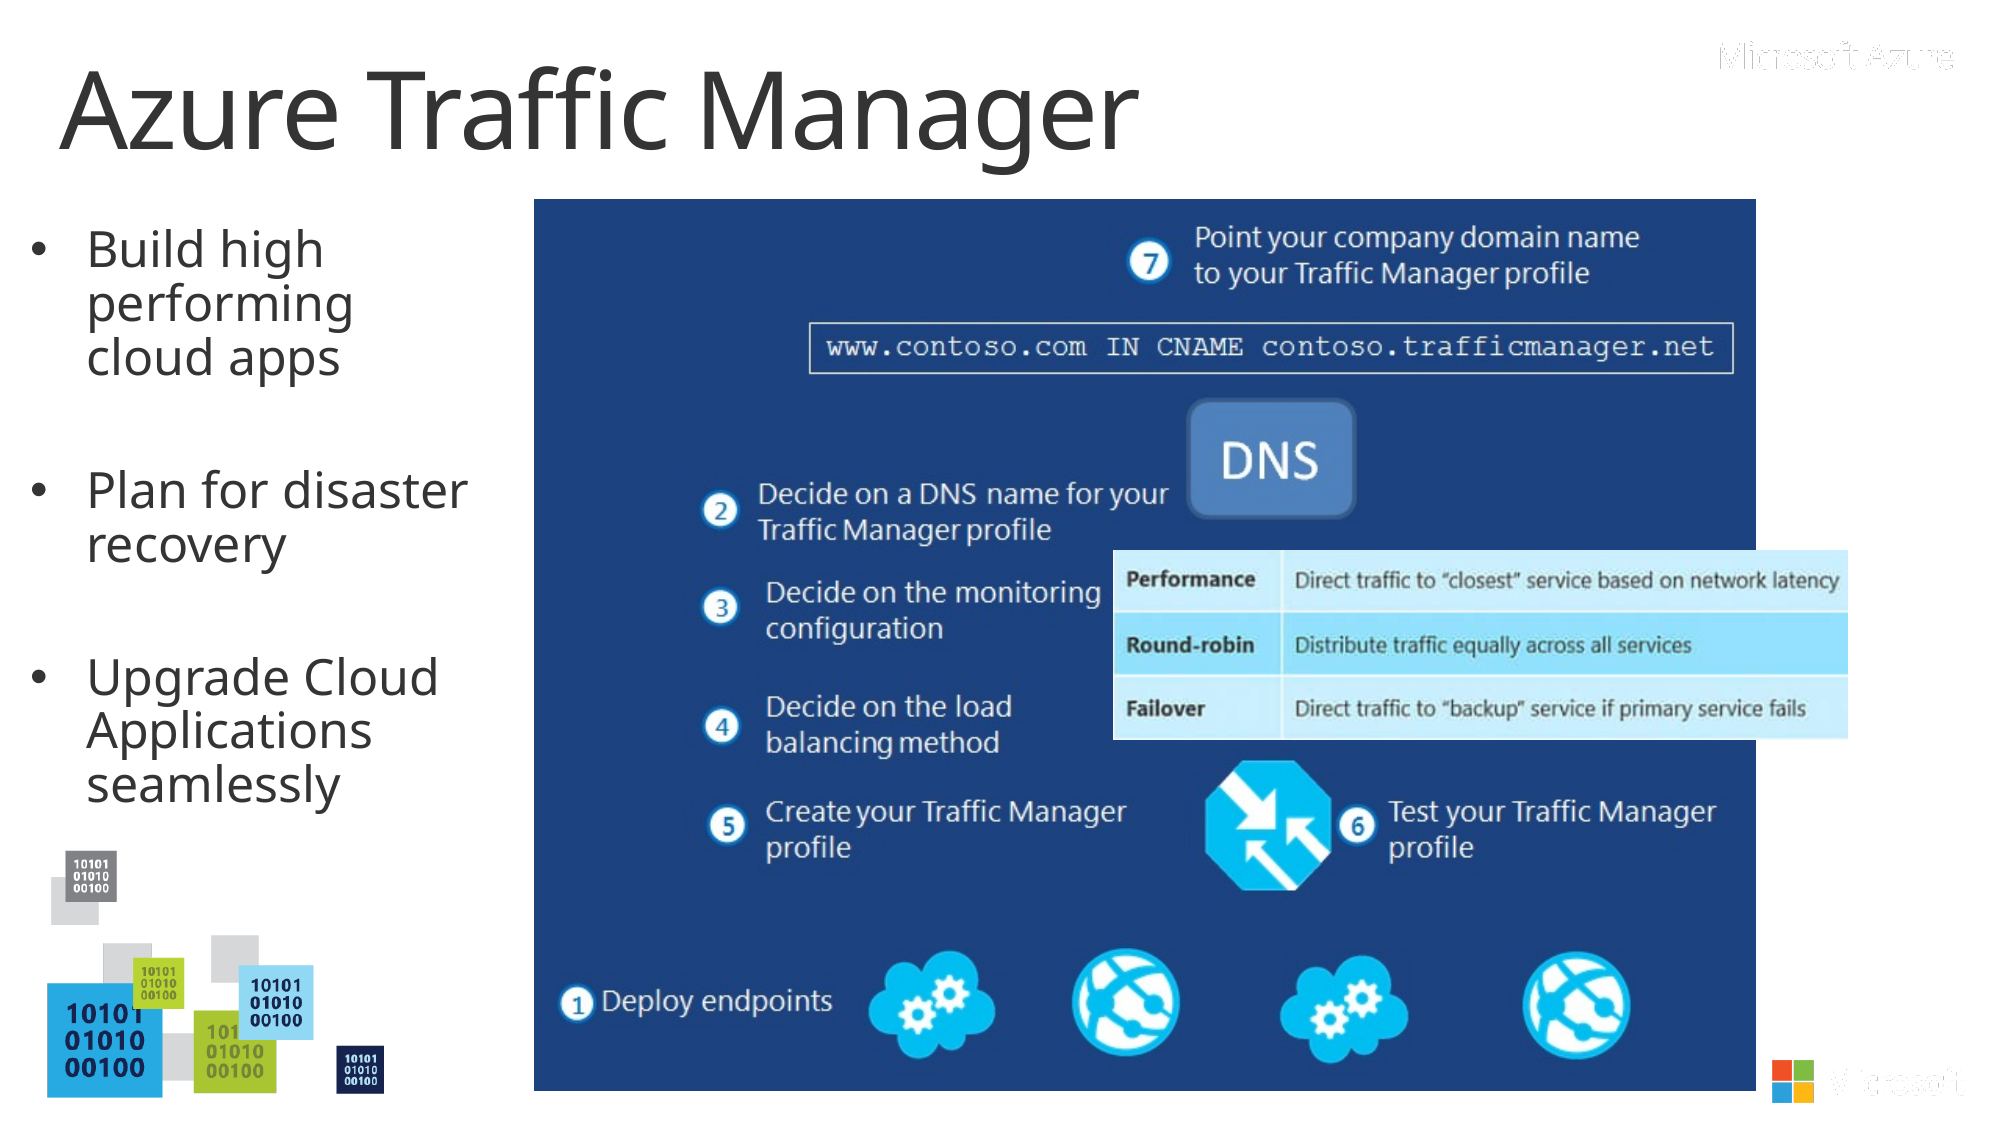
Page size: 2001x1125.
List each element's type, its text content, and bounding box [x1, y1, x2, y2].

picture [1699, 24, 1972, 87]
picture [17, 838, 463, 1125]
text_box Build high performing cloud apps Plan for disaster recovery Upgrade Cloud Applications seamlessly [0, 199, 516, 838]
title Azure Traffic Manager [45, 48, 1665, 200]
picture [1772, 1060, 1965, 1103]
picture [534, 199, 1848, 1091]
